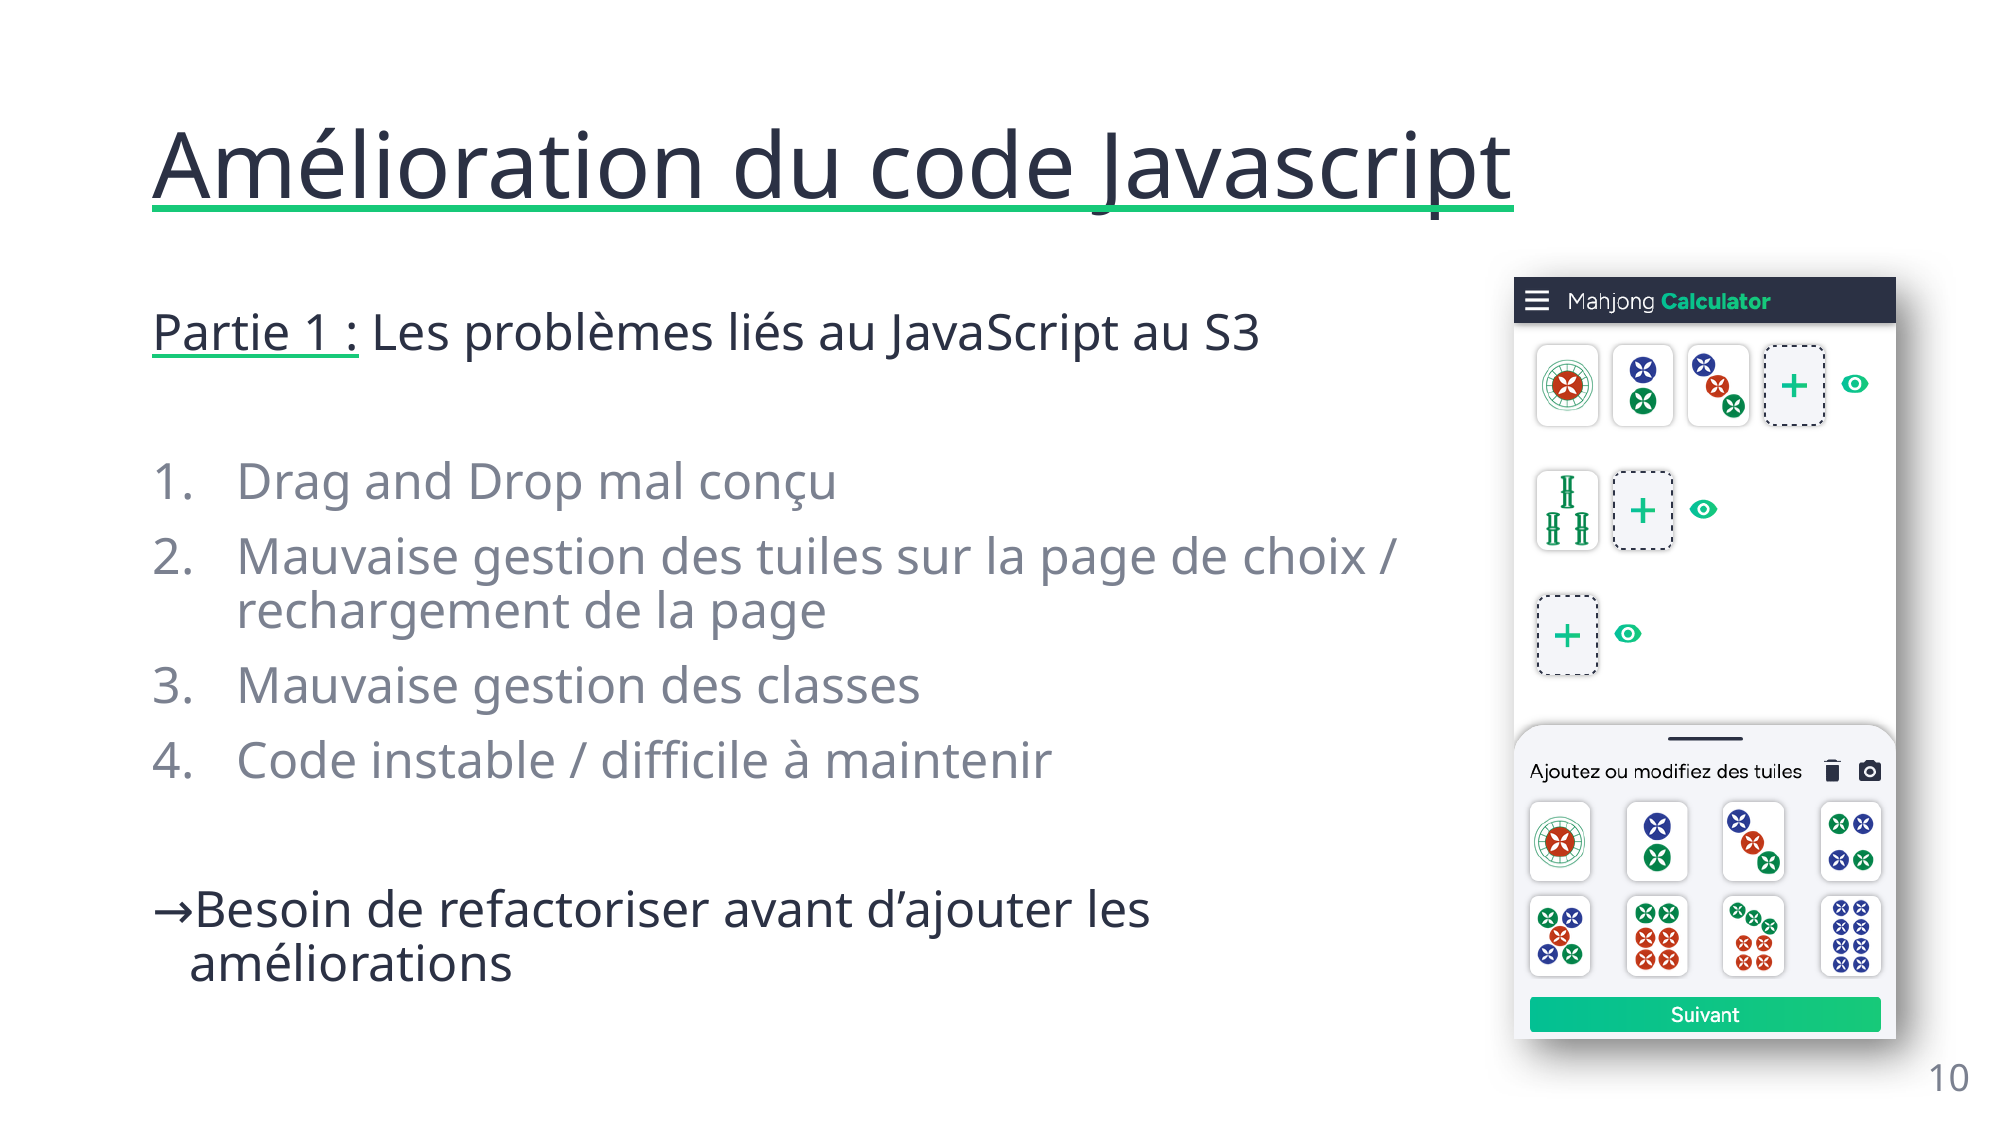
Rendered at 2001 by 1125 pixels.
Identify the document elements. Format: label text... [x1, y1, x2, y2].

title Amélioration du code Javascript [137, 59, 1863, 278]
slide_number 10 [1535, 1049, 1986, 1110]
list Partie 1 : Les problèmes liés au JavaScript au S3 Drag and Drop mal conçu Mauvaise gestion des tuiles sur la page de choix / rechargement de la page Mauvaise gestion des classes Code instable / difficile à maintenir Besoin de refactoriser avant d’ajouter les améliorations [137, 299, 1502, 1050]
picture [1514, 277, 1896, 1039]
